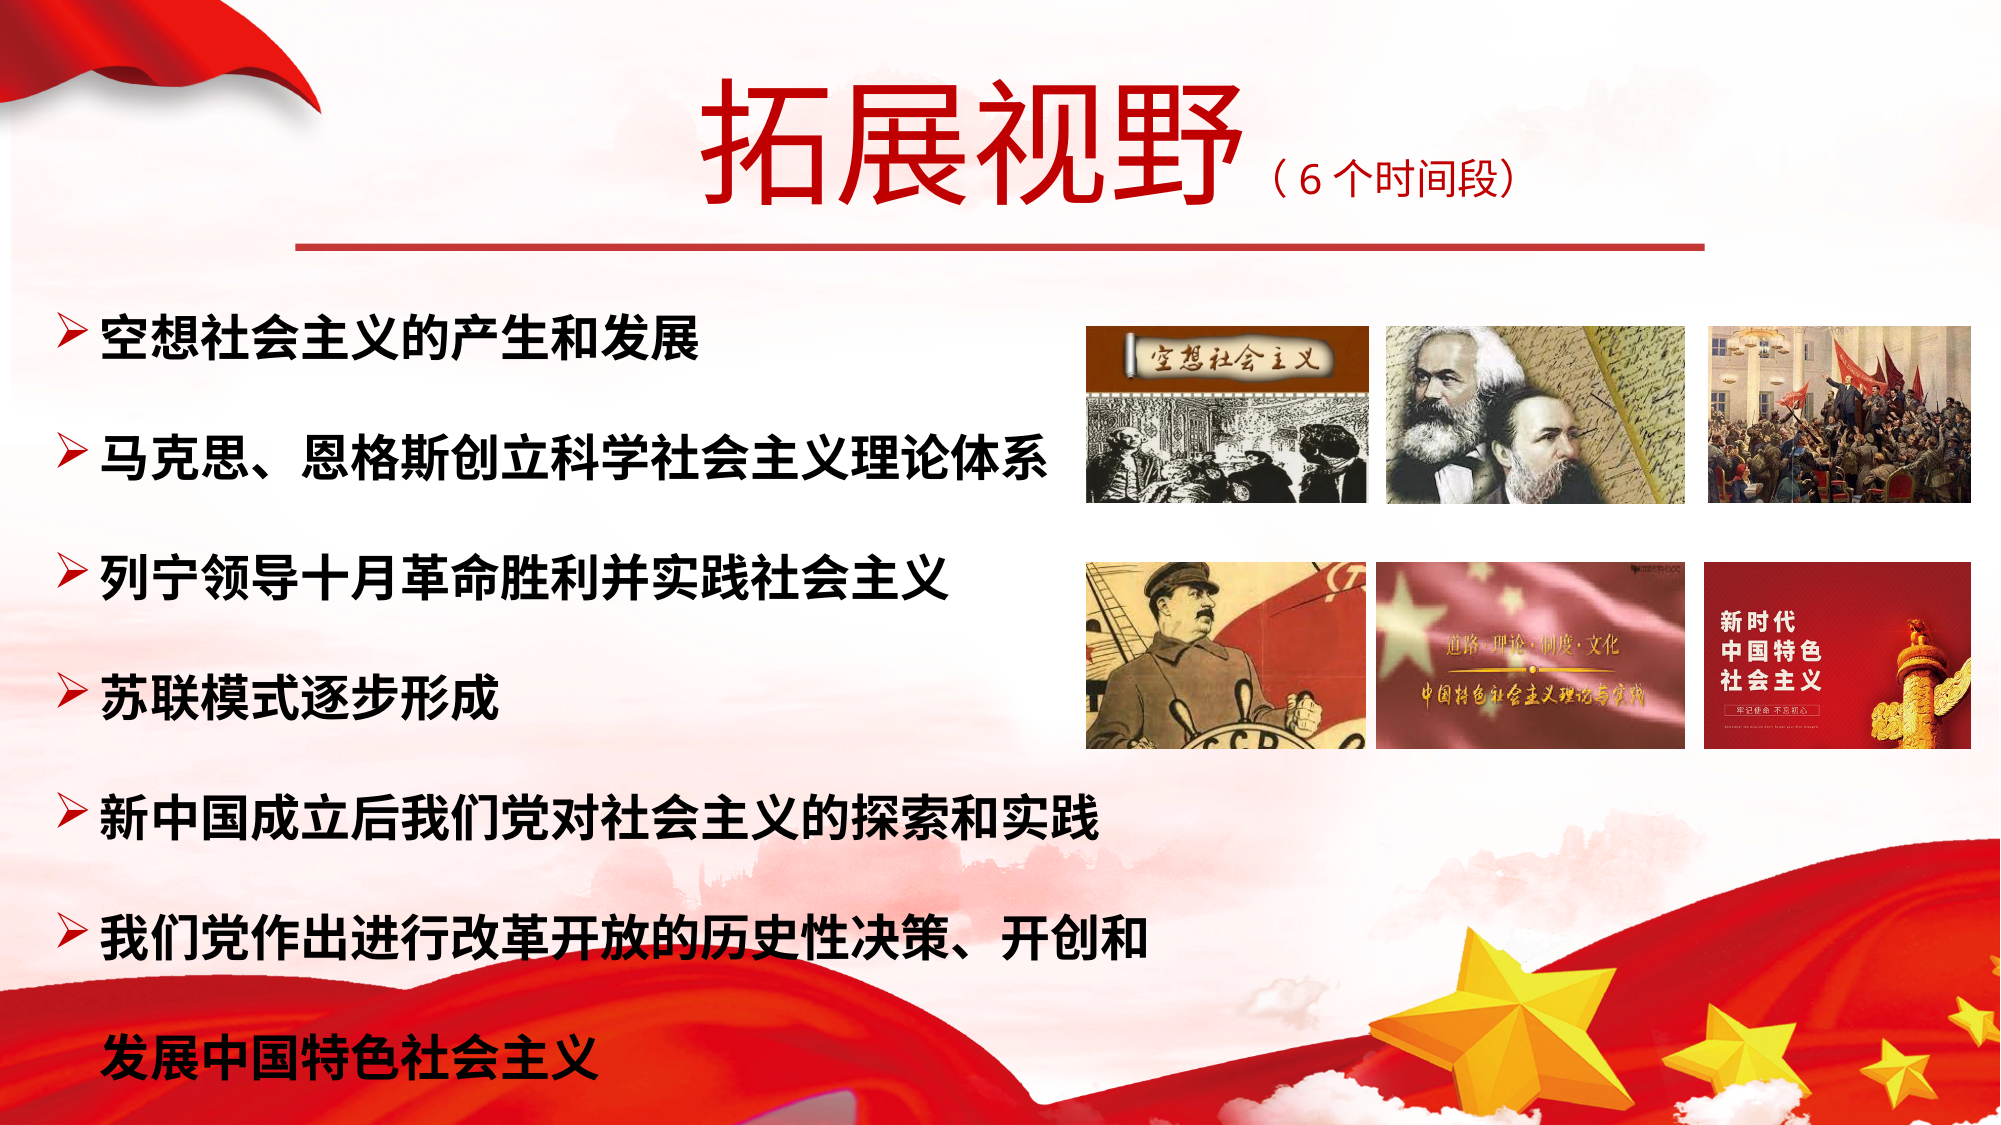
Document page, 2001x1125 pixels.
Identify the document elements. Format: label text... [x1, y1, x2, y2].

text_box 空想社会主义的产生和发展 马克思、恩格斯创立科学社会主义理论体系 列宁领导十月革命胜利并实践社会主义 苏联模式逐步形成 新中国成立后我们党对社会主义的探索和实践 我们党作出进行改革开放的历史性决策、开创和发展中国特色社会主义 [38, 239, 1199, 1095]
text_box 拓展视野（6个时间段） [682, 49, 1557, 230]
picture [0, 0, 2001, 1125]
